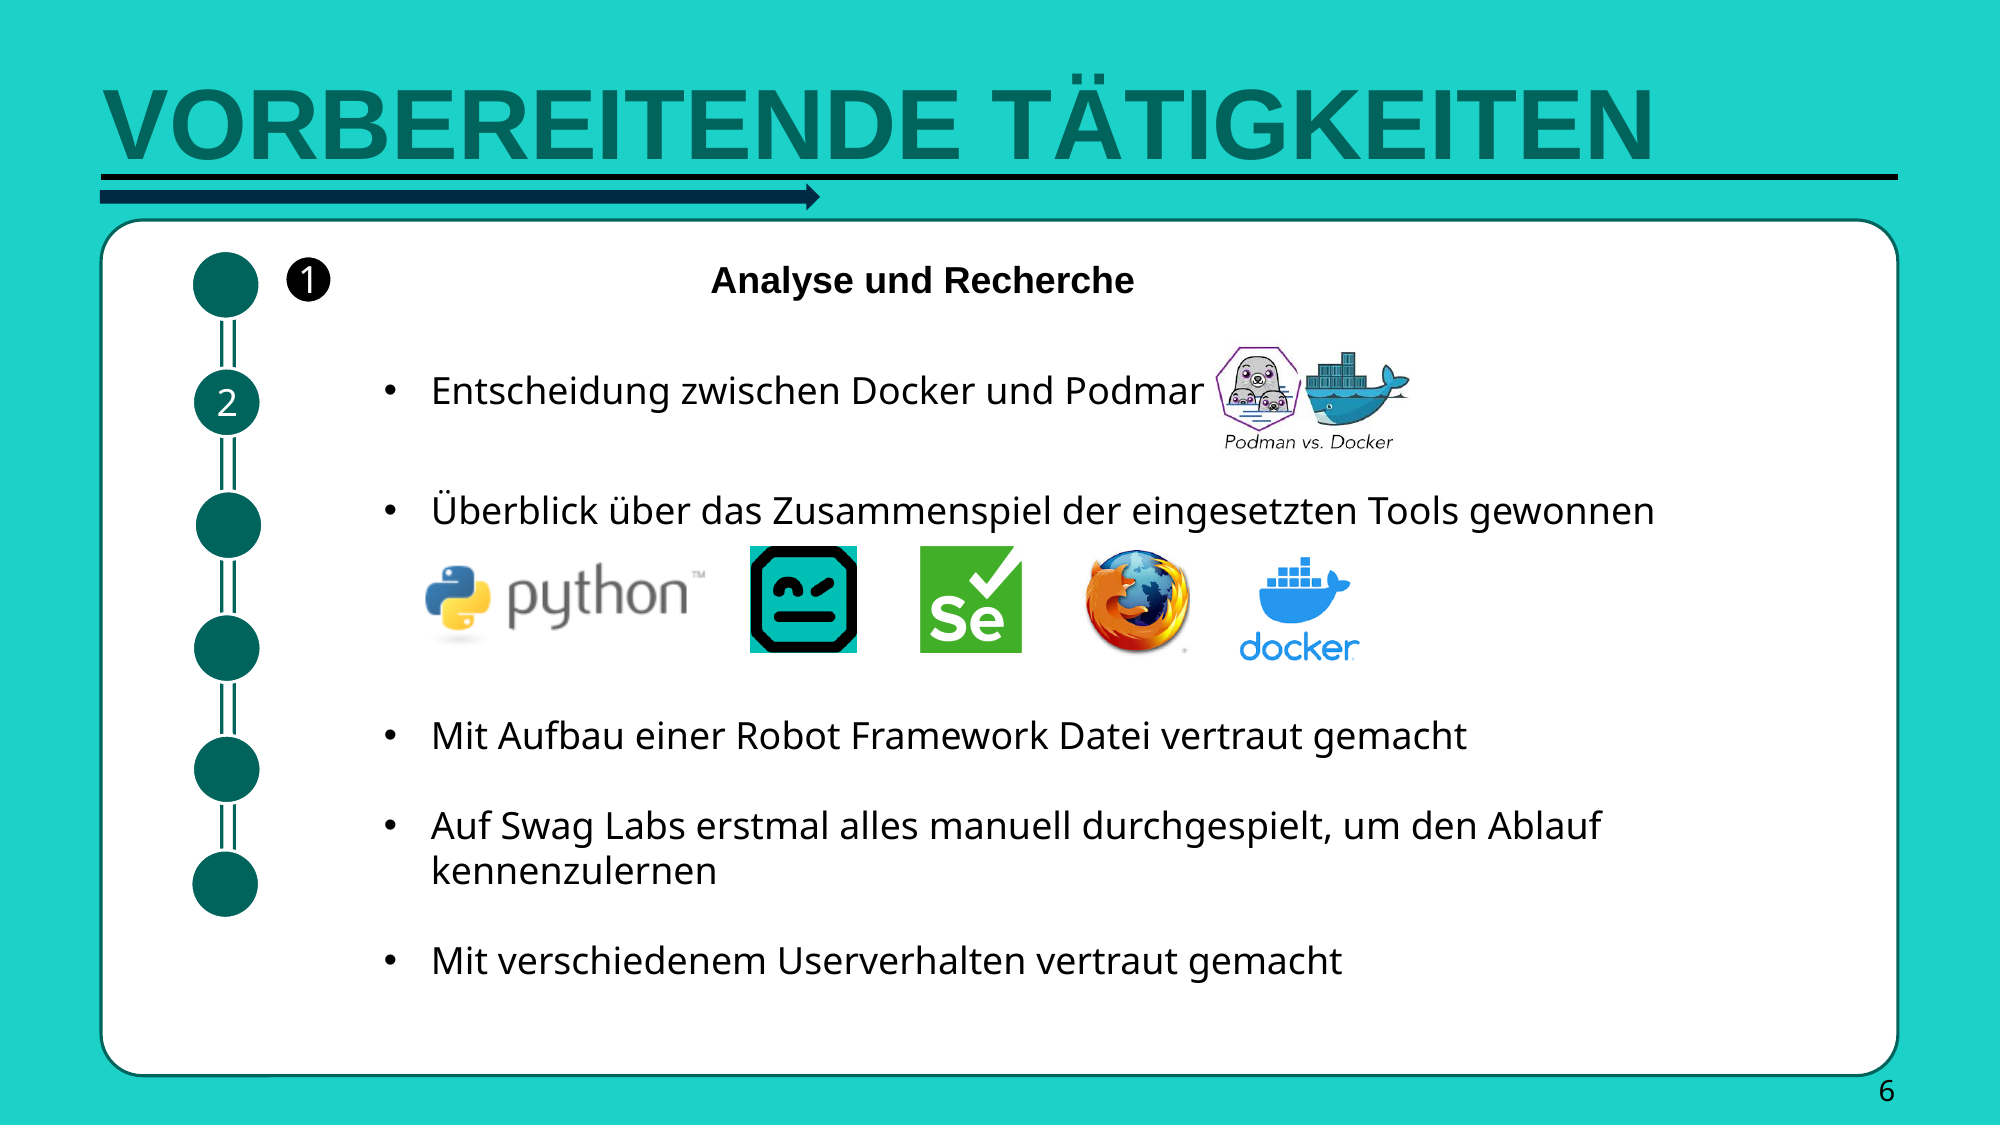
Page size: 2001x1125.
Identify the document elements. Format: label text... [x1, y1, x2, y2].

text_box Analyse und Recherche [695, 248, 1151, 309]
text_box Vorbereitende tätigkeiten [88, 52, 1763, 187]
picture [1229, 542, 1370, 675]
picture [379, 546, 733, 666]
picture [919, 546, 1022, 653]
text_box 1 [283, 248, 343, 309]
text_box [98, 179, 823, 215]
text_box 2 [201, 371, 262, 432]
picture [1203, 339, 1413, 458]
slide_number 6 [1863, 1065, 2000, 1125]
text_box Entscheidung zwischen Docker und Podmann Überblick über das Zusammenspiel der eingesetzten Tools gewonnen Mit Aufbau einer Robot Framework Datei vertraut gemacht Auf Swag Labs erstmal alles manuell durchgespielt, um den Ablauf kennenzulernen Mit verschiedenem Userverhalten vertraut gemacht [369, 359, 1830, 989]
picture [749, 546, 858, 654]
picture [1081, 550, 1190, 659]
